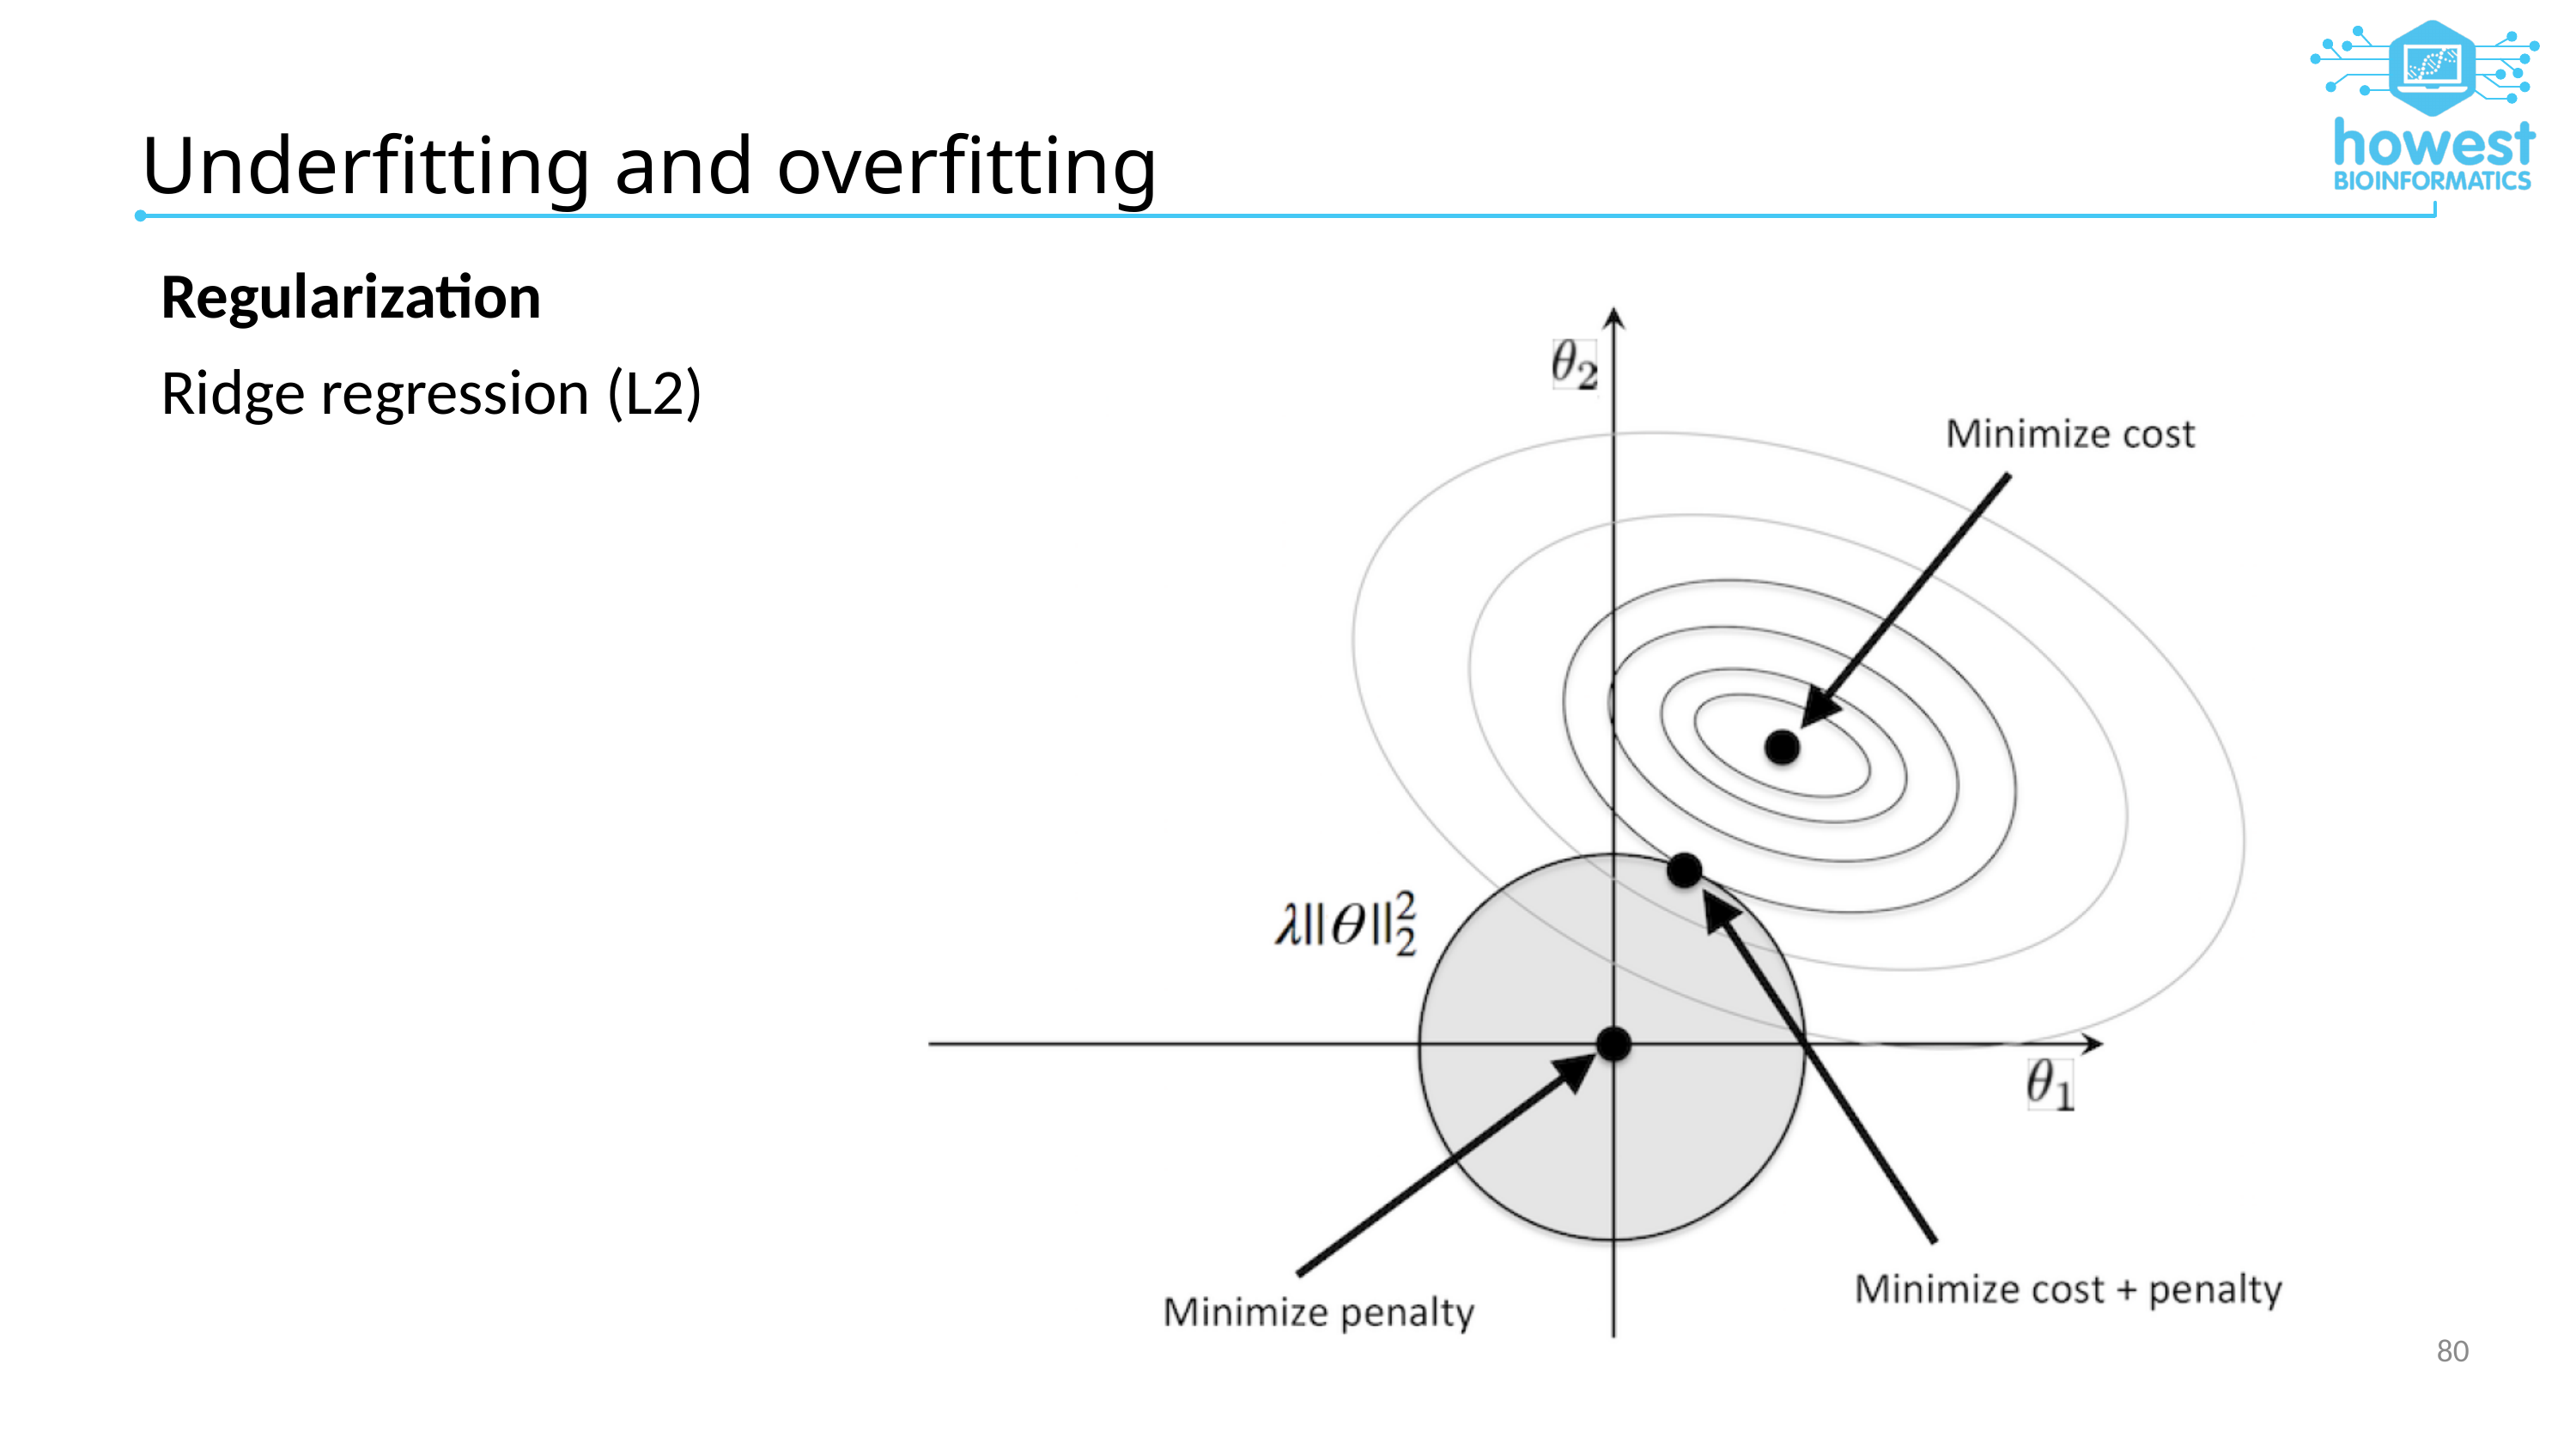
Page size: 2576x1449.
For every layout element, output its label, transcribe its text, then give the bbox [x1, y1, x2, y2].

title Underfitting and overfitting [140, 124, 2252, 215]
slide_number 80 [2342, 1310, 2482, 1388]
picture [2312, 0, 2559, 228]
picture [887, 275, 2342, 1388]
list Regularization Ridge regression (L2) [148, 256, 2483, 1311]
